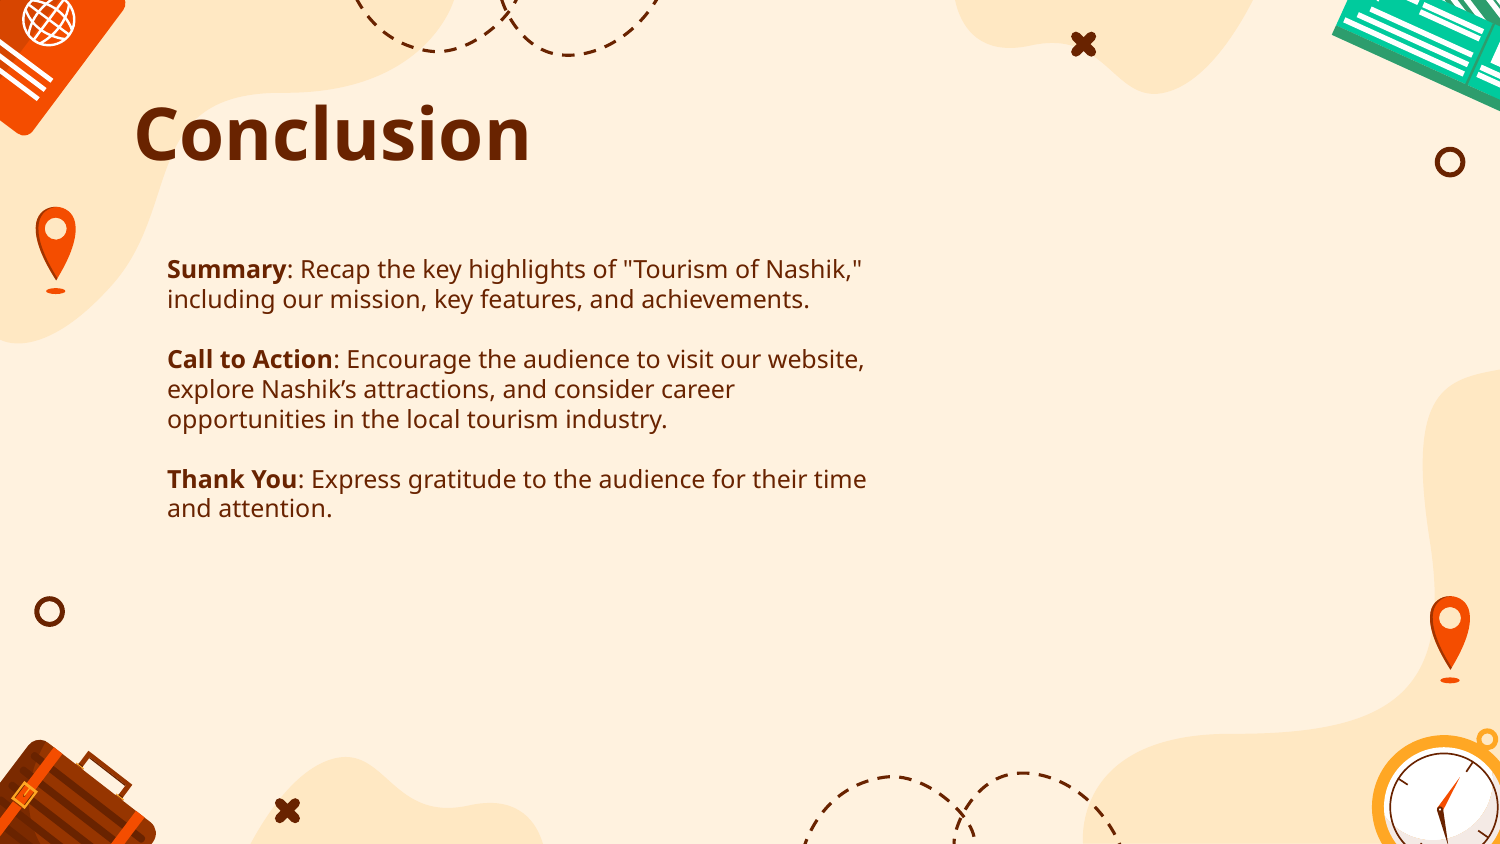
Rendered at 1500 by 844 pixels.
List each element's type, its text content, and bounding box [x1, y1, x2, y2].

title Conclusion [118, 72, 1382, 167]
text_box Summary: Recap the key highlights of "Tourism of Nashik," including our mission, key features, and achievements. Call to Action: Encourage the audience to visit our website, explore Nashik’s attractions, and consider career opportunities in the local tourism industry. Thank You: Express gratitude to the audience for their time and attention. [152, 246, 903, 531]
